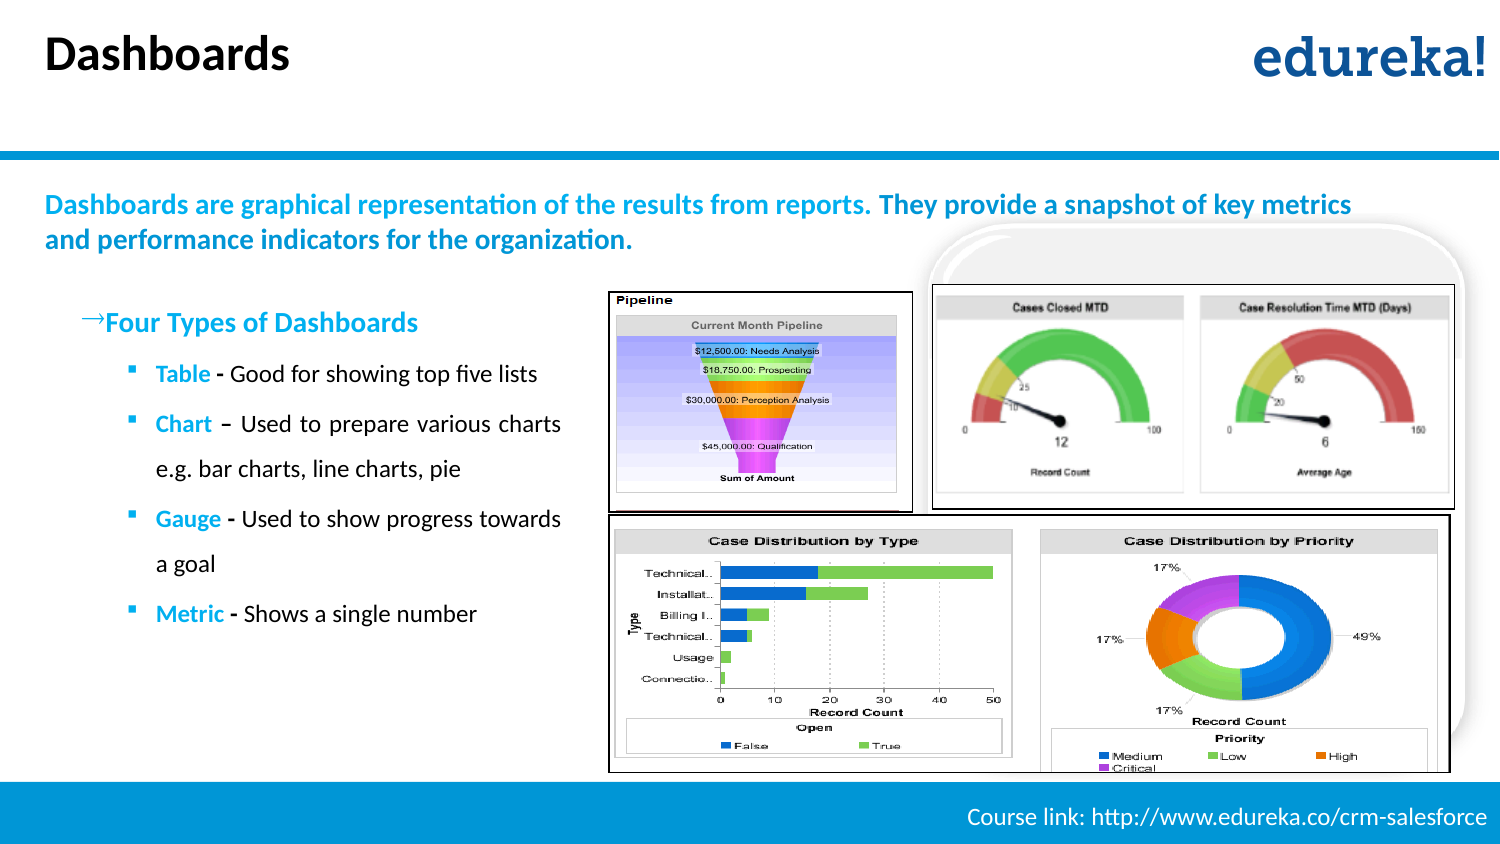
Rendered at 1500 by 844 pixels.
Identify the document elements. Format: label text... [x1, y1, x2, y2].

picture [609, 213, 1500, 781]
text_box Course link: http://www.edureka.co/crm-salesforce [0, 781, 1500, 844]
text_box Dashboards are graphical representation of the results from reports. They provide a snapshot of key metrics and performance indicators for the organization. [29, 178, 1391, 823]
picture [1254, 36, 1485, 77]
text_box Dashboards [29, 13, 1500, 84]
text_box Four Types of Dashboards Table - Good for showing top five lists Chart – Used to prepare various charts e.g. bar charts, line charts, pie Gauge - Used to show progress towards a goal Metric - Shows a single number [67, 278, 577, 635]
